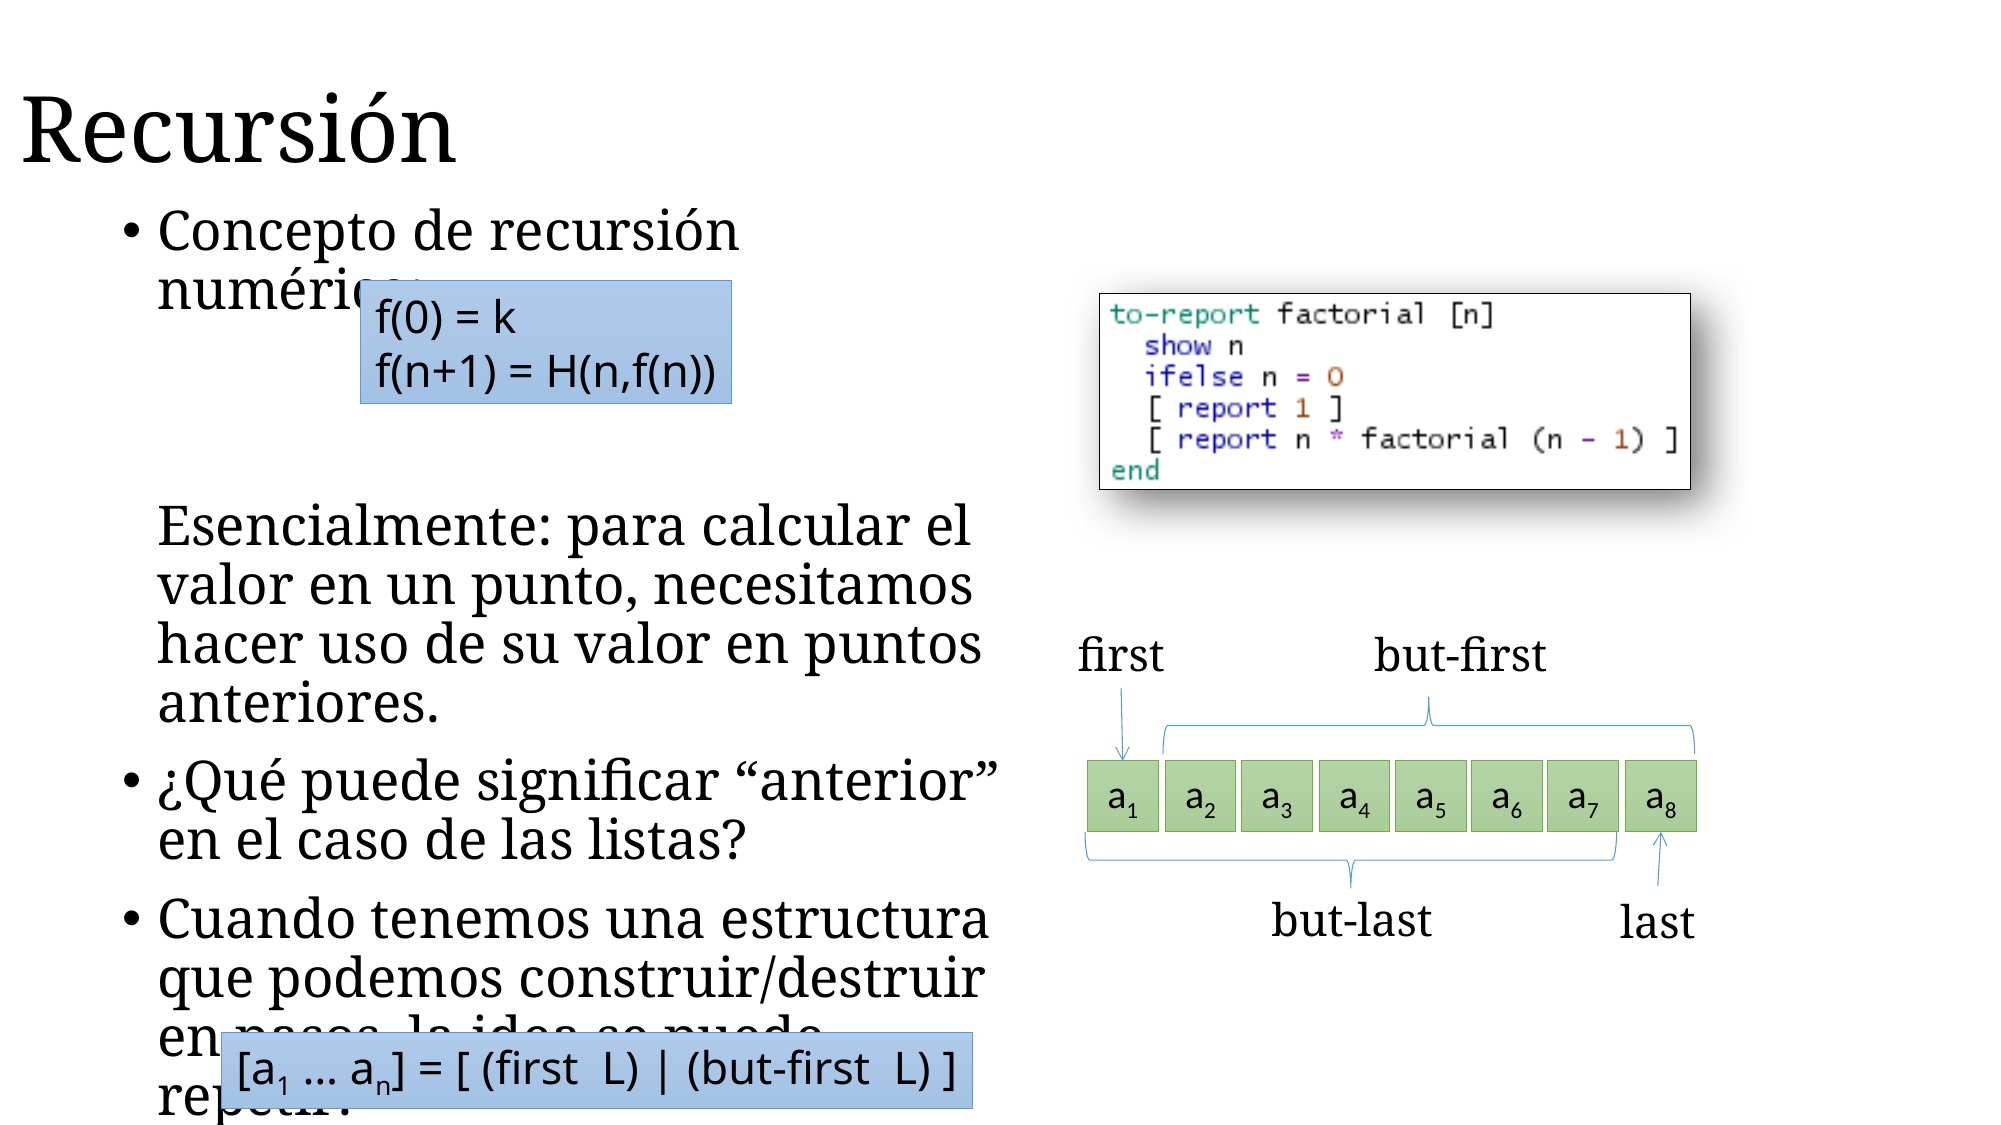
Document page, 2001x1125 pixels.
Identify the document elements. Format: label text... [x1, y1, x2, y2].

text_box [1070, 619, 1703, 956]
text_box [a1 … an] = [ (first L) | (but-first L) ] [221, 1032, 973, 1109]
picture [1099, 293, 1691, 490]
text_box f(0) = k f(n+1) = H(n,f(n)) [360, 280, 732, 404]
list Concepto de recursión numérico: Esencialmente: para calcular el valor en un punto, necesitamos hacer uso de su valor en puntos anteriores. ¿Qué puede significar “anterior” en el caso de las listas? Cuando tenemos una estructura que podemos construir/destruir en pasos, la idea se puede repetir: [107, 195, 1029, 1125]
title Recursión [5, 72, 1626, 194]
